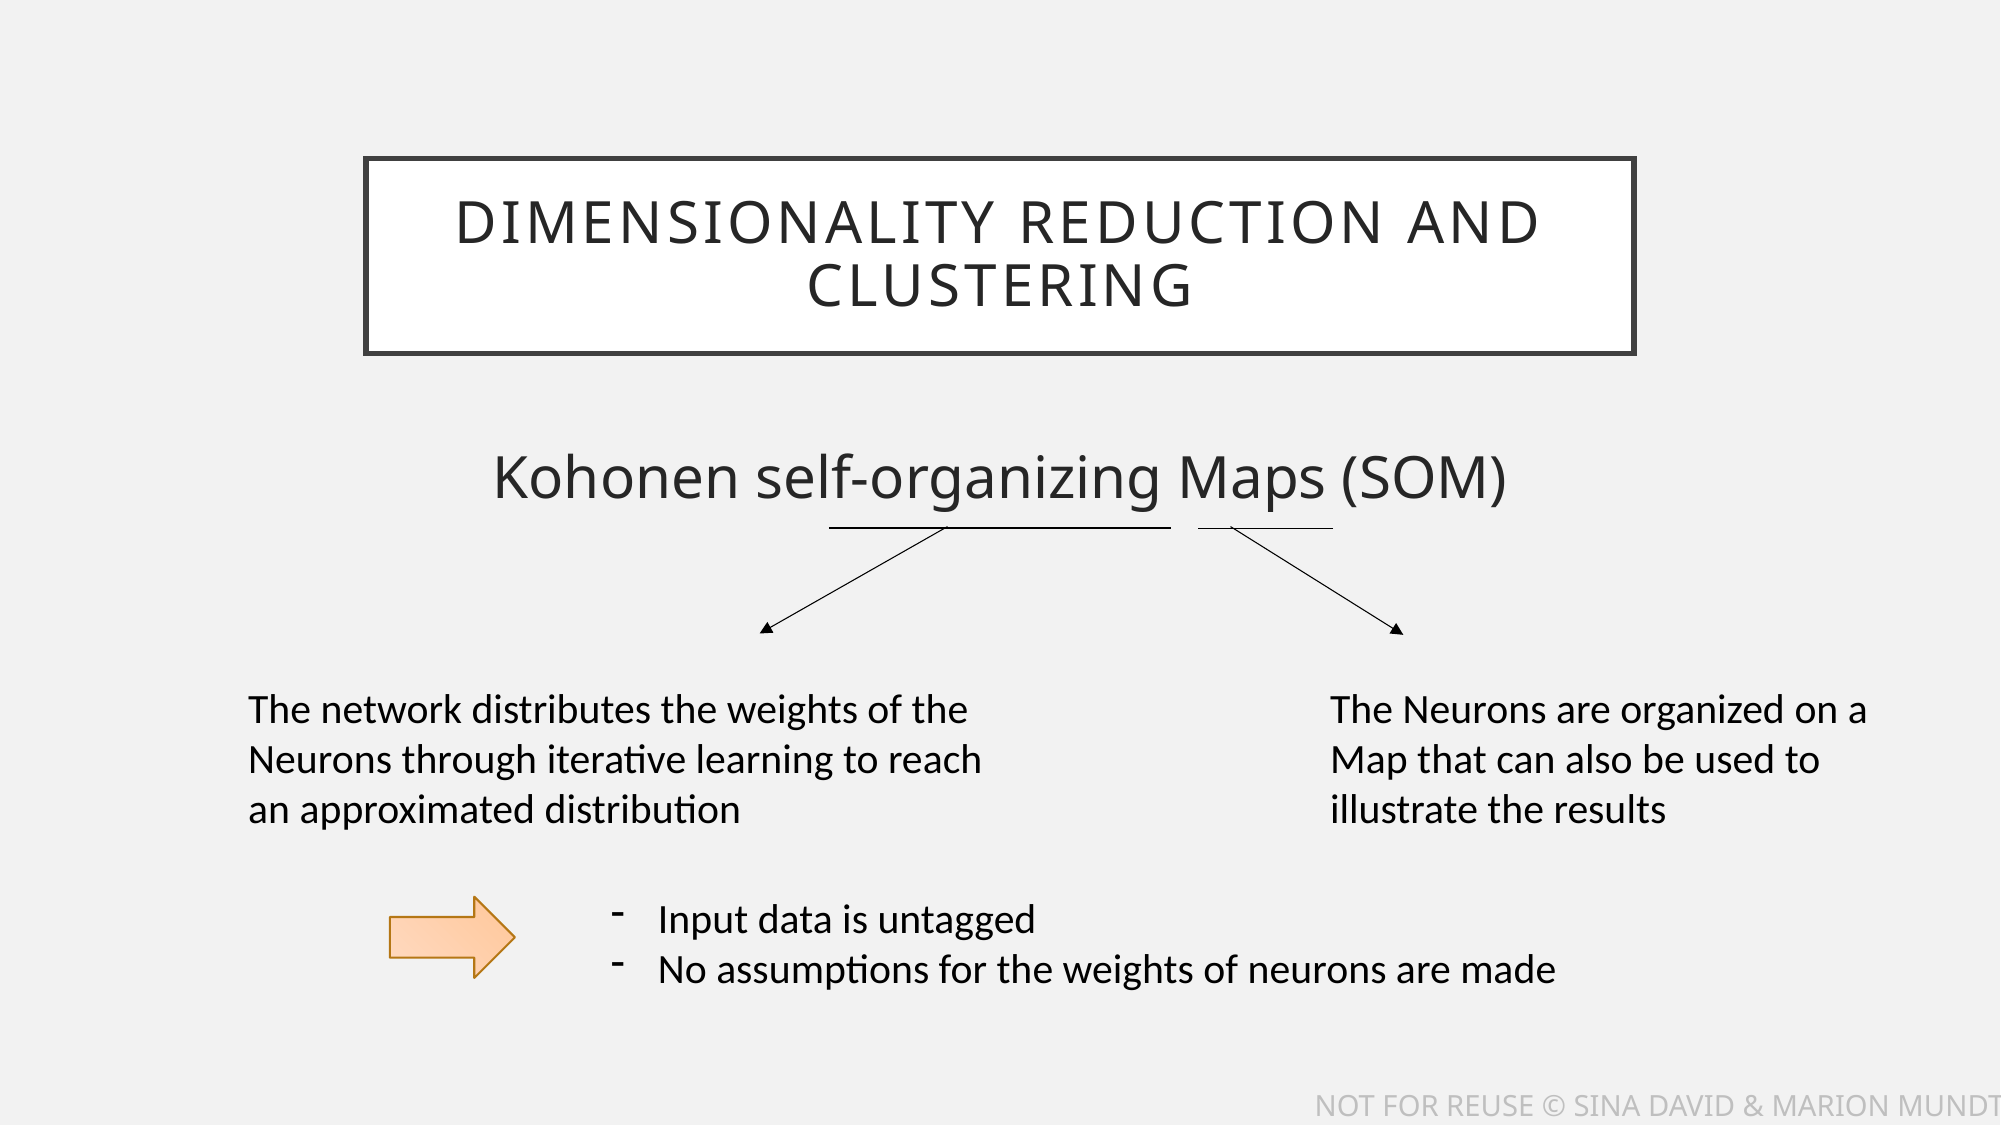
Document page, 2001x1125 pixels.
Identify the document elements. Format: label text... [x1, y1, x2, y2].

text_box The Neurons are organized on a Map that can also be used to illustrate the results [1315, 674, 1891, 840]
list Kohonen self-organizing Maps (SOM) [366, 432, 1634, 942]
text_box The network distributes the weights of the Neurons through iterative learning to reach an approximated distribution [233, 674, 1030, 840]
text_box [389, 884, 1673, 1001]
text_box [759, 526, 948, 634]
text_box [1230, 526, 1404, 635]
title dimensionality Reduction and Clustering [363, 156, 1637, 356]
